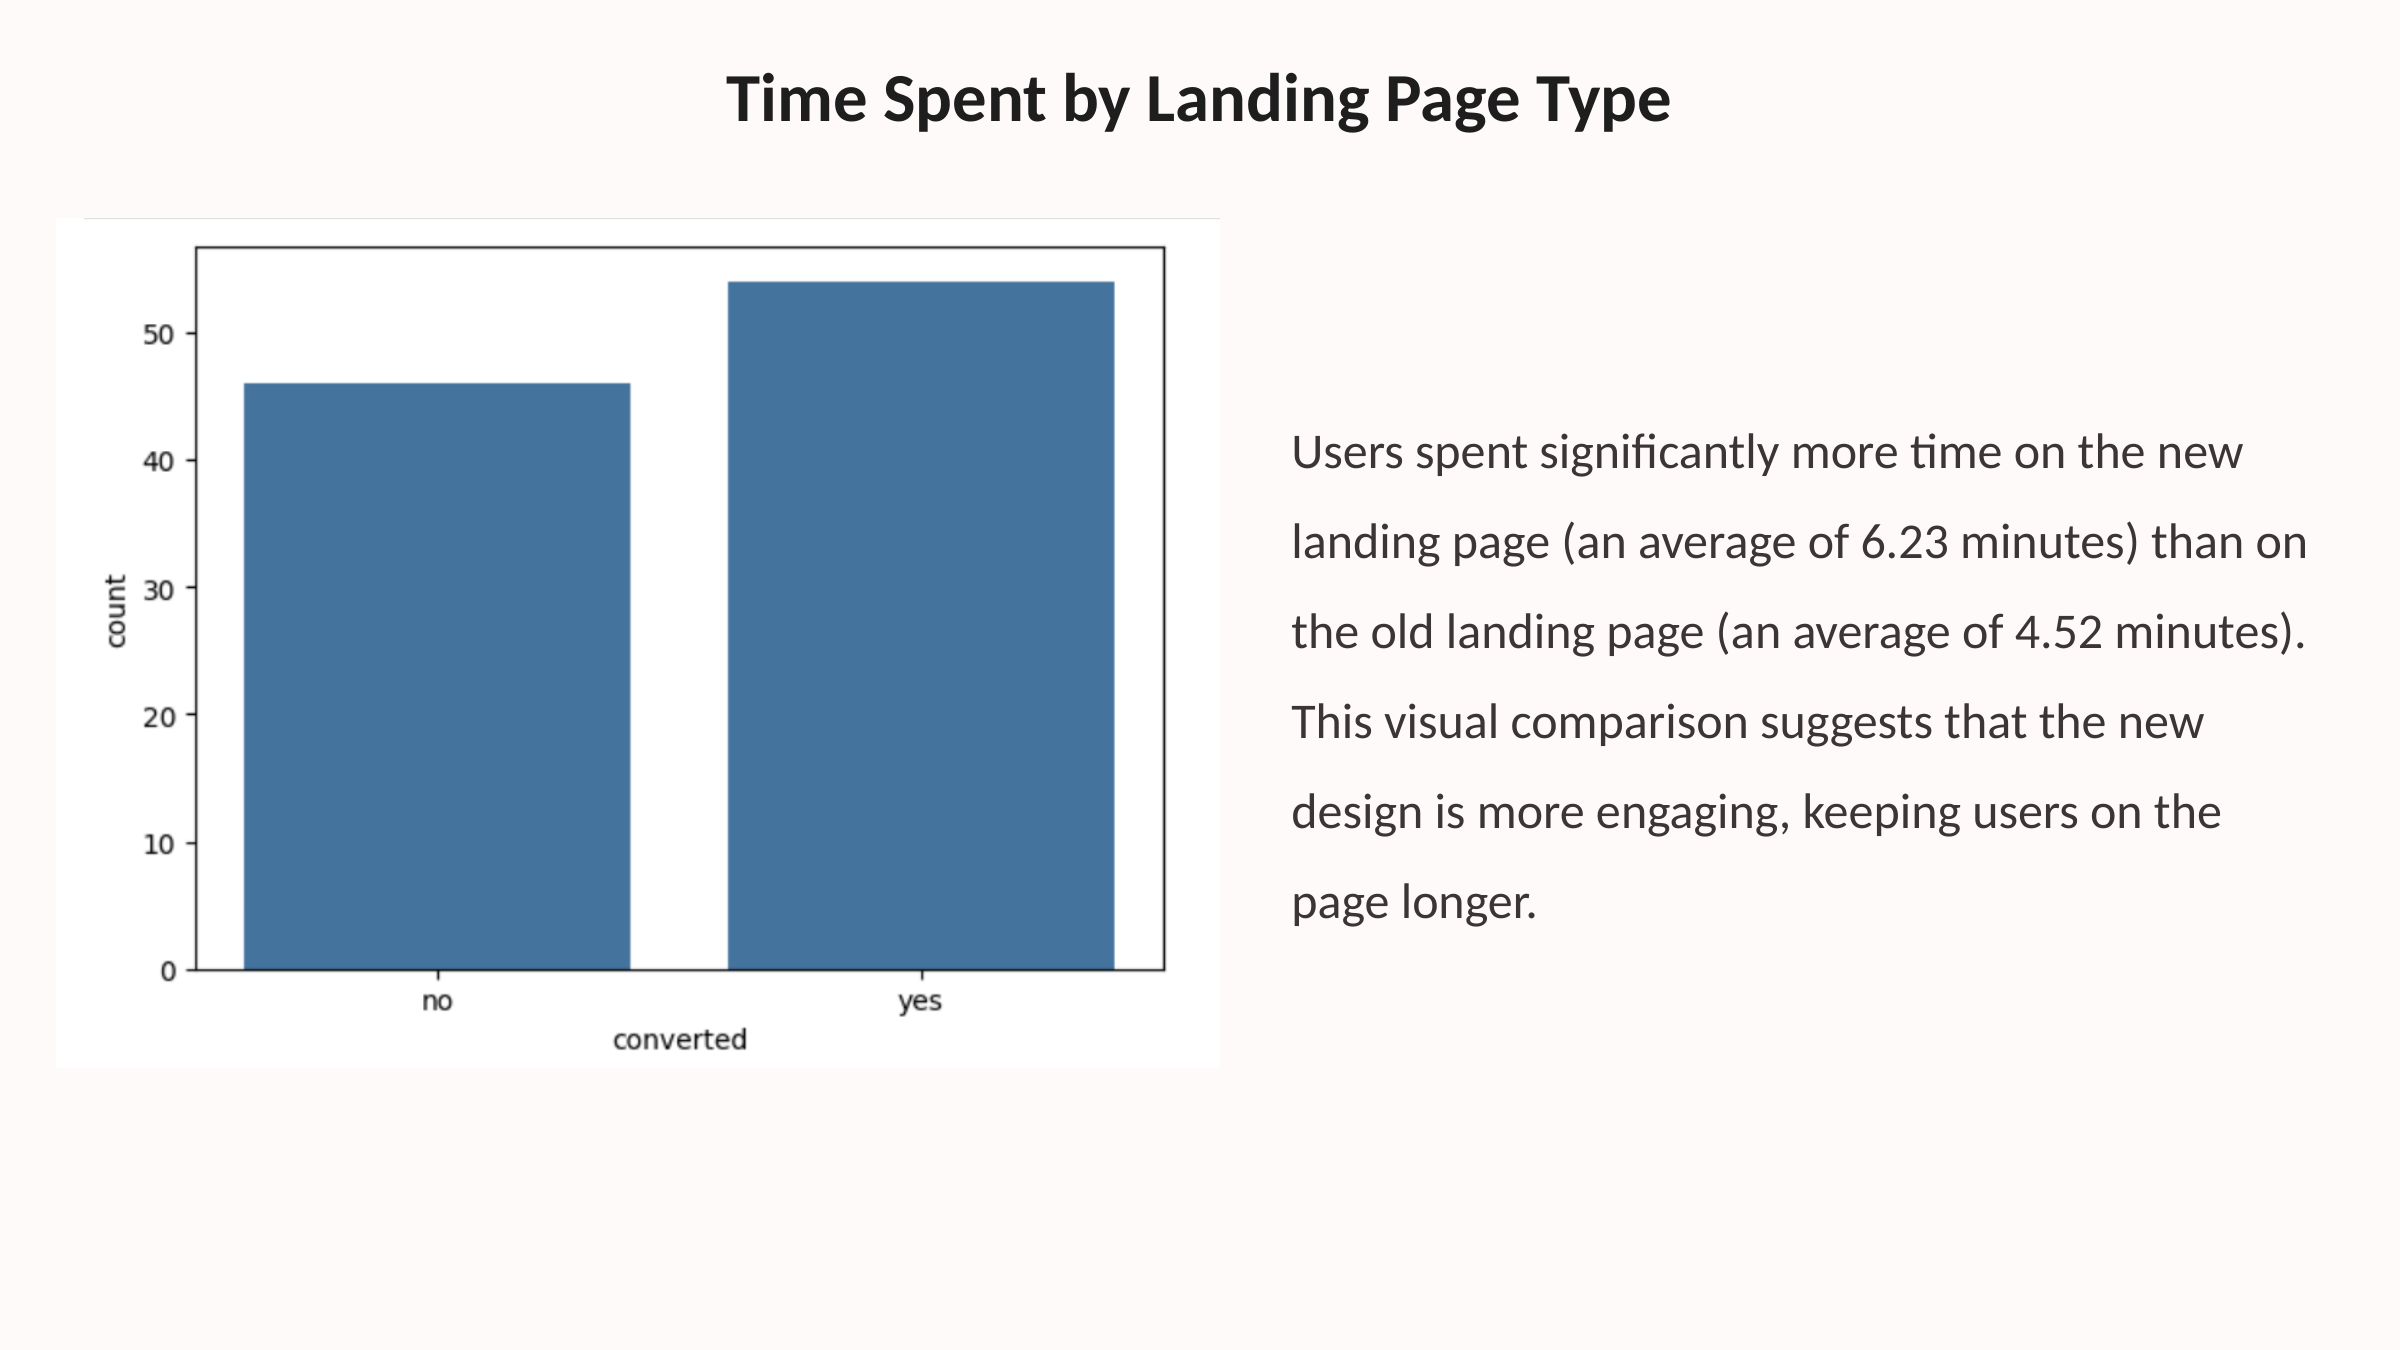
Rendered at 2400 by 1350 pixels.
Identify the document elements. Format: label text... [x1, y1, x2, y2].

picture [56, 218, 1220, 1068]
text_box Users spent significantly more time on the new landing page (an average of 6.23 minutes) than on the old landing page (an average of 4.52 minutes). This visual comparison suggests that the new design is more engaging, keeping users on the page longer. [1291, 388, 2318, 990]
text_box Time Spent by Landing Page Type [638, 50, 1762, 137]
